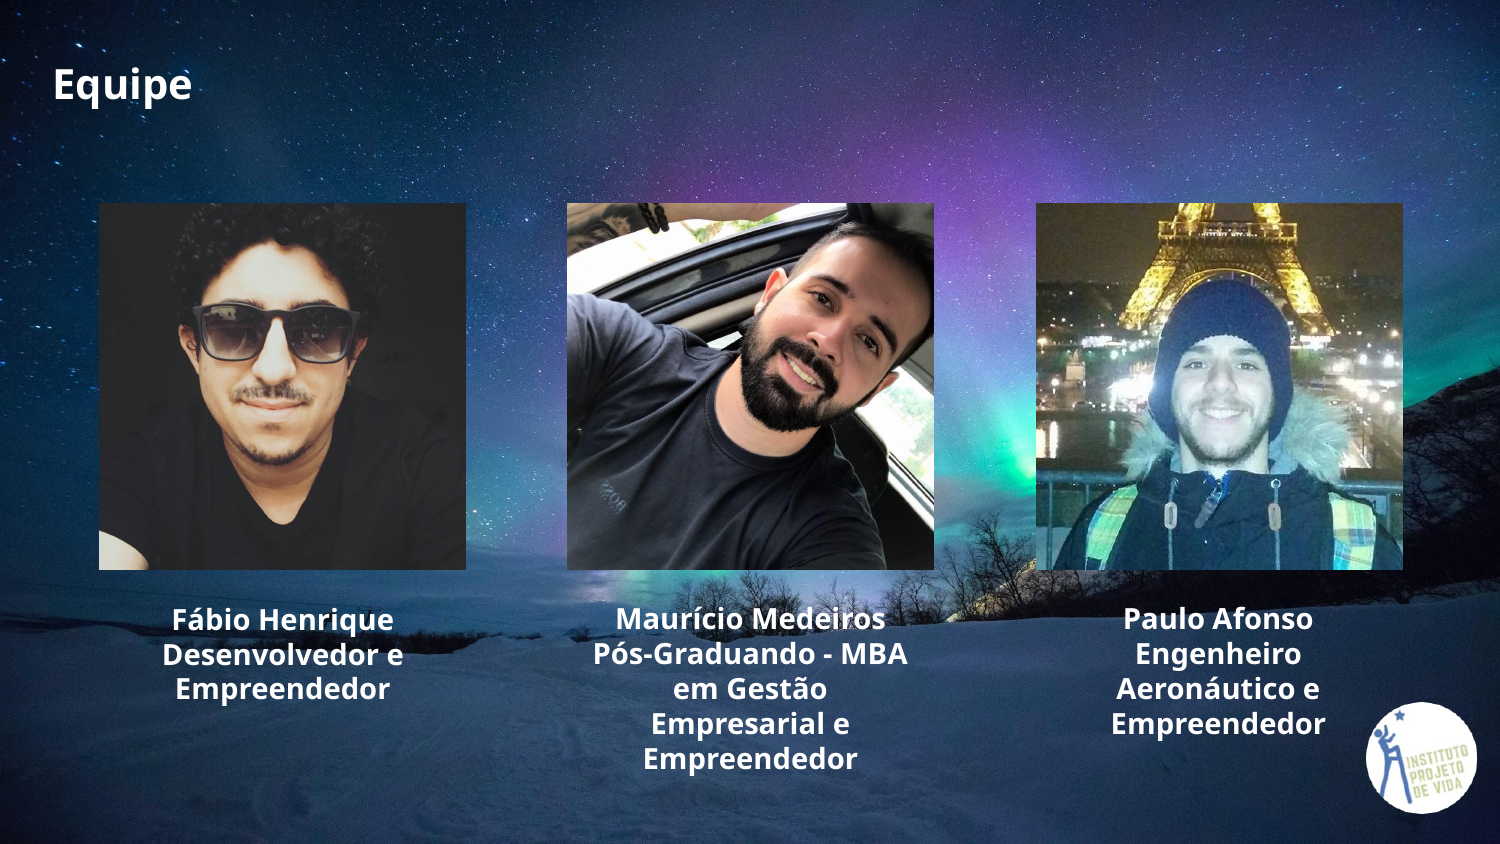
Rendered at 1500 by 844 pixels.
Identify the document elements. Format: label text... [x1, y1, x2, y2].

text_box Maurício Medeiros Pós-Graduando - MBA em Gestão Empresarial e Empreendedor [567, 585, 934, 689]
text_box Equipe [37, 43, 529, 120]
text_box Paulo Afonso Engenheiro Aeronáutico e Empreendedor [1035, 585, 1402, 689]
picture [0, 0, 1500, 844]
text_box Fábio Henrique Desenvolvedor e Empreendedor [99, 585, 467, 689]
